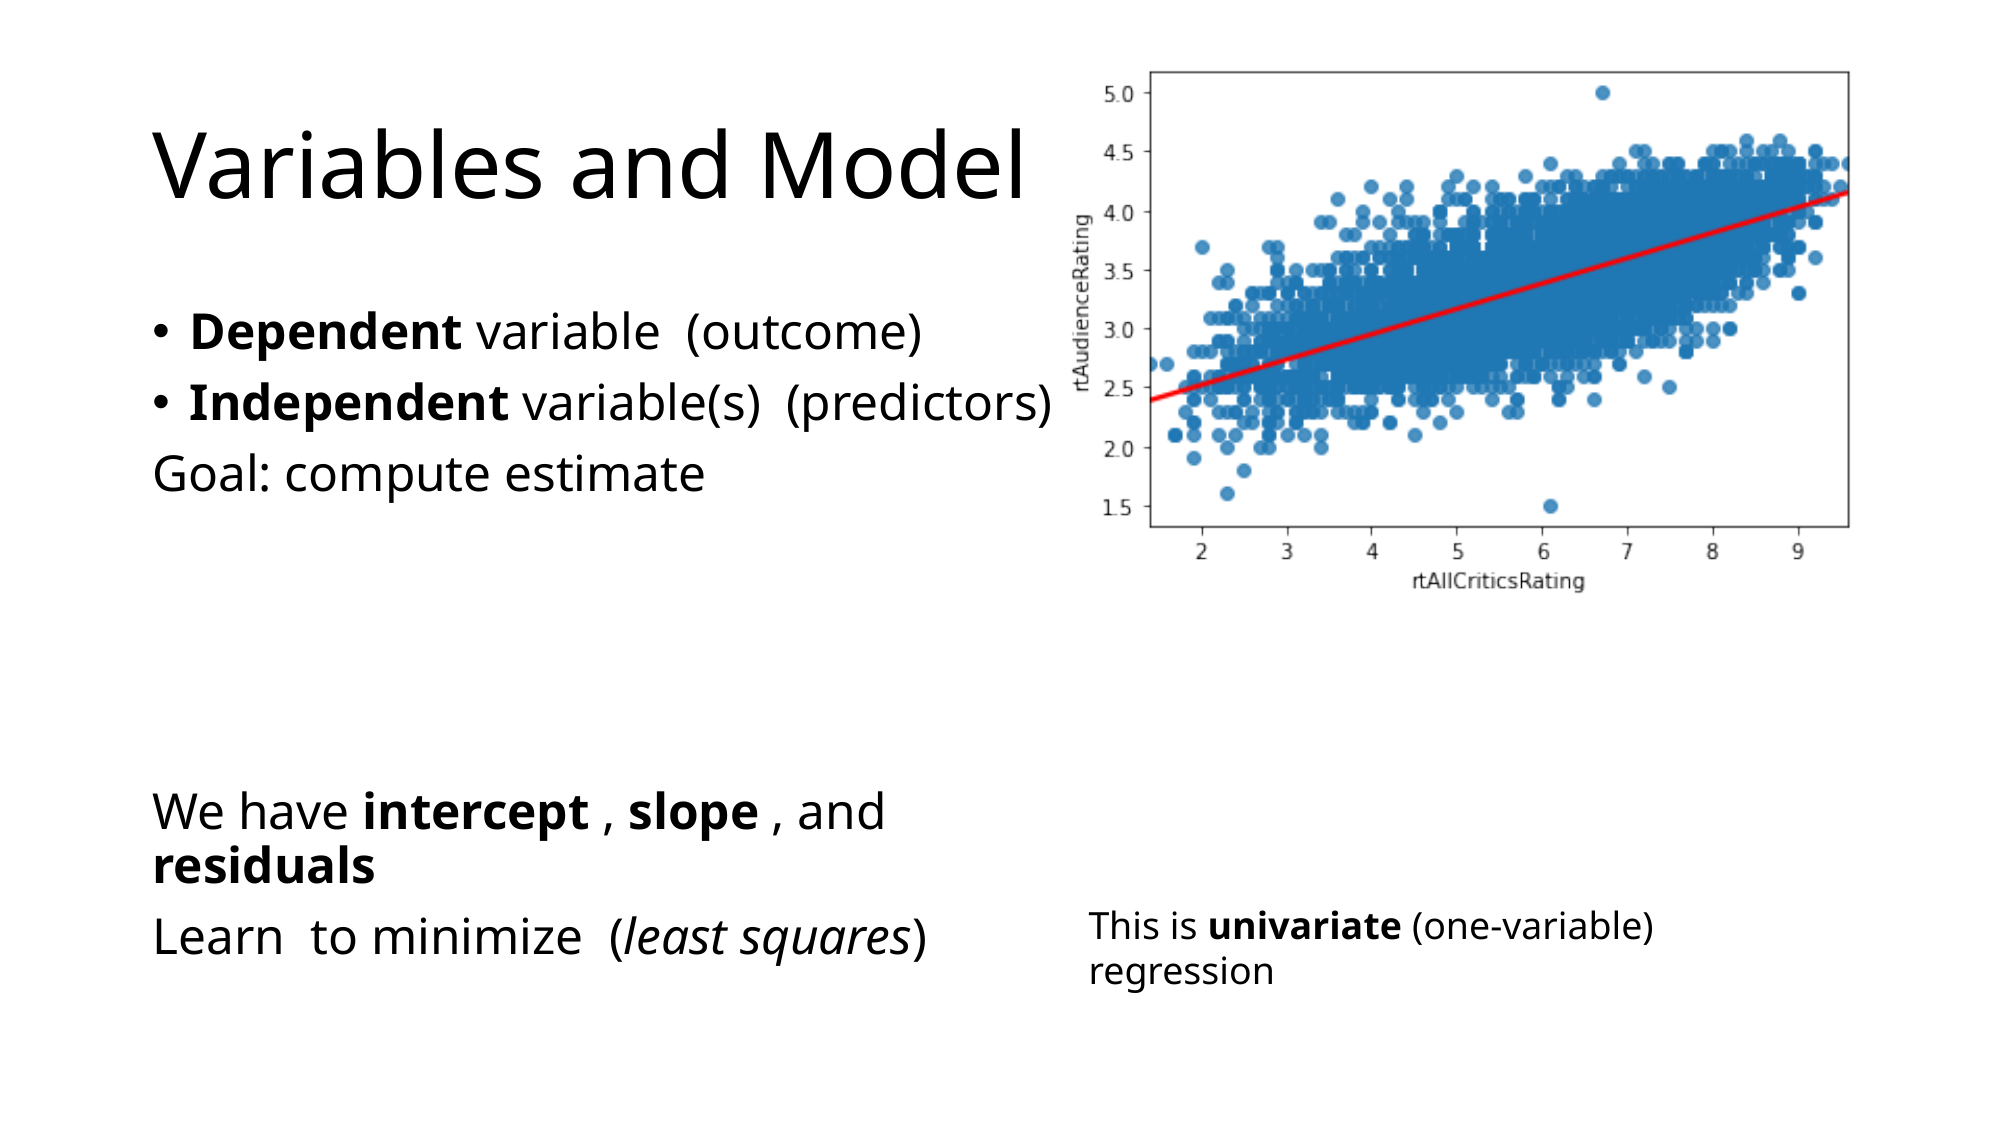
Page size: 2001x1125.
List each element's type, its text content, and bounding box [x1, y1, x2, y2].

text_box This is univariate (one-variable) regression [1073, 894, 1809, 999]
title Variables and Model [137, 59, 1058, 278]
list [1058, 59, 1863, 606]
